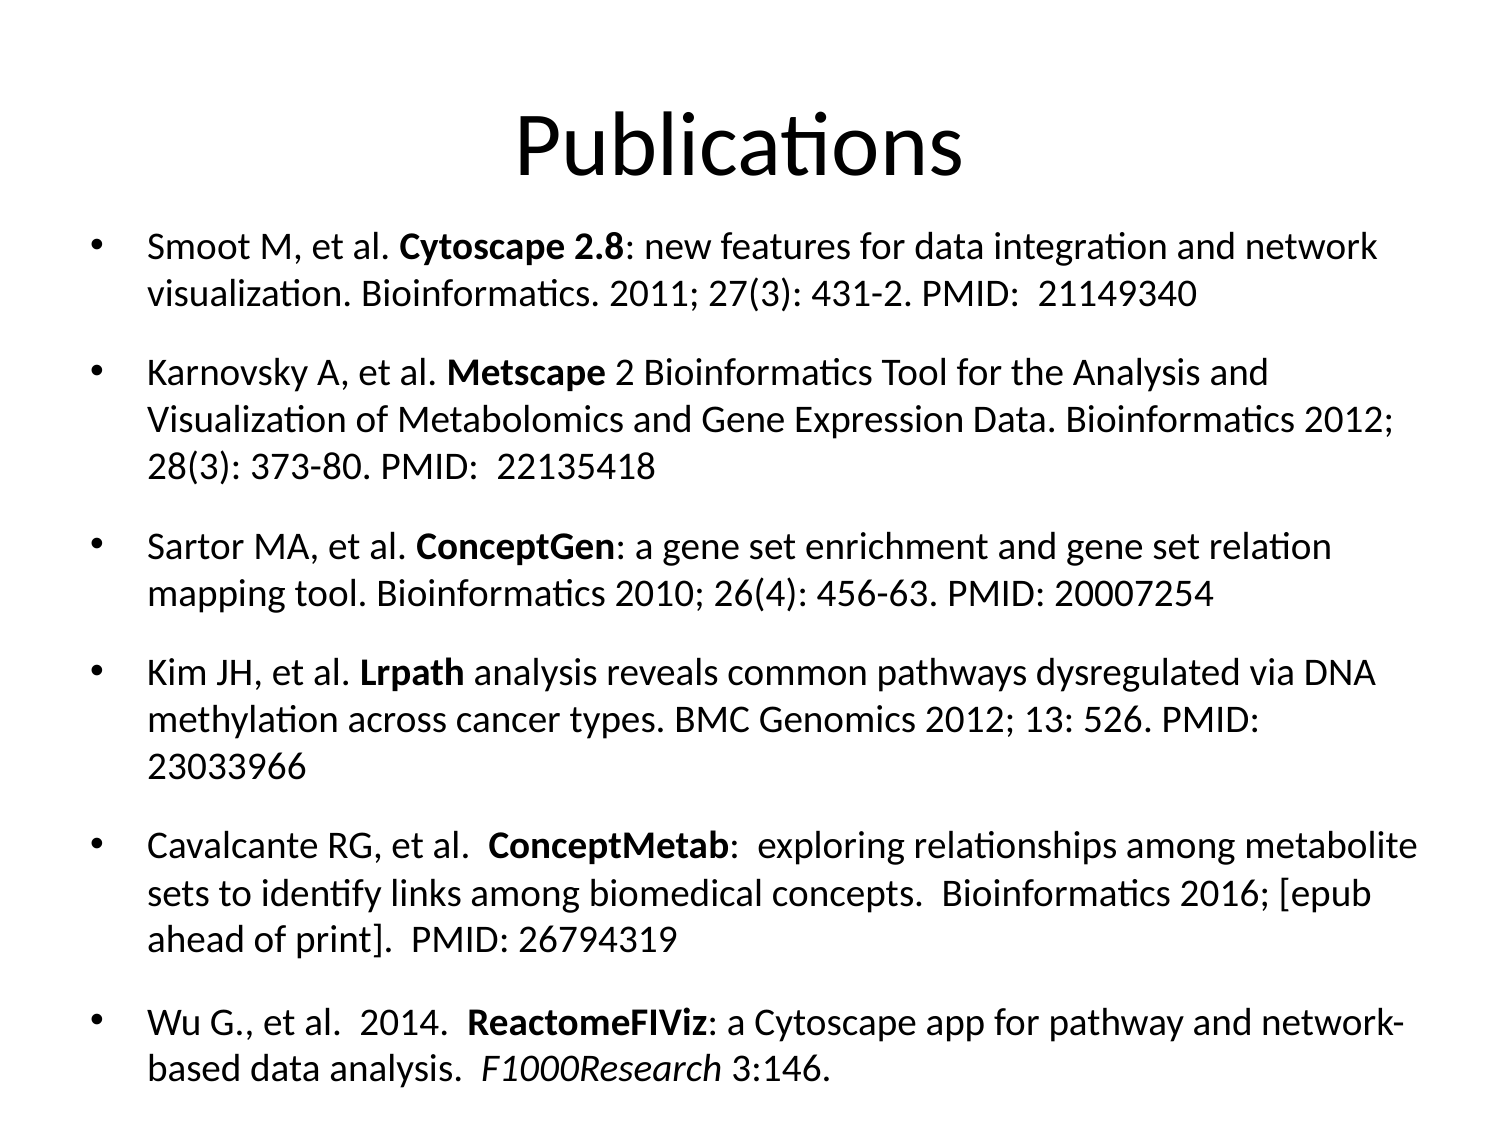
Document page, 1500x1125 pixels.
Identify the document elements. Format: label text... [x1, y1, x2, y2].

title Publications [75, 45, 1425, 212]
list Smoot M, et al. Cytoscape 2.8: new features for data integration and network visualization. Bioinformatics. 2011; 27(3): 431-2. PMID: 21149340 Karnovsky A, et al. Metscape 2 Bioinformatics Tool for the Analysis and Visualization of Metabolomics and Gene Expression Data. Bioinformatics 2012; 28(3): 373-80. PMID: 22135418 Sartor MA, et al. ConceptGen: a gene set enrichment and gene set relation mapping tool. Bioinformatics 2010; 26(4): 456-63. PMID: 20007254 Kim JH, et al. Lrpath analysis reveals common pathways dysregulated via DNA methylation across cancer types. BMC Genomics 2012; 13: 526. PMID: 23033966 Cavalcante RG, et al. ConceptMetab: exploring relationships among metabolite sets to identify links among biomedical concepts. Bioinformatics 2016; [epub ahead of print]. PMID: 26794319 Wu G., et al. 2014. ReactomeFIViz: a Cytoscape app for pathway and network-based data analysis. F1000Research 3:146. [75, 212, 1450, 1100]
